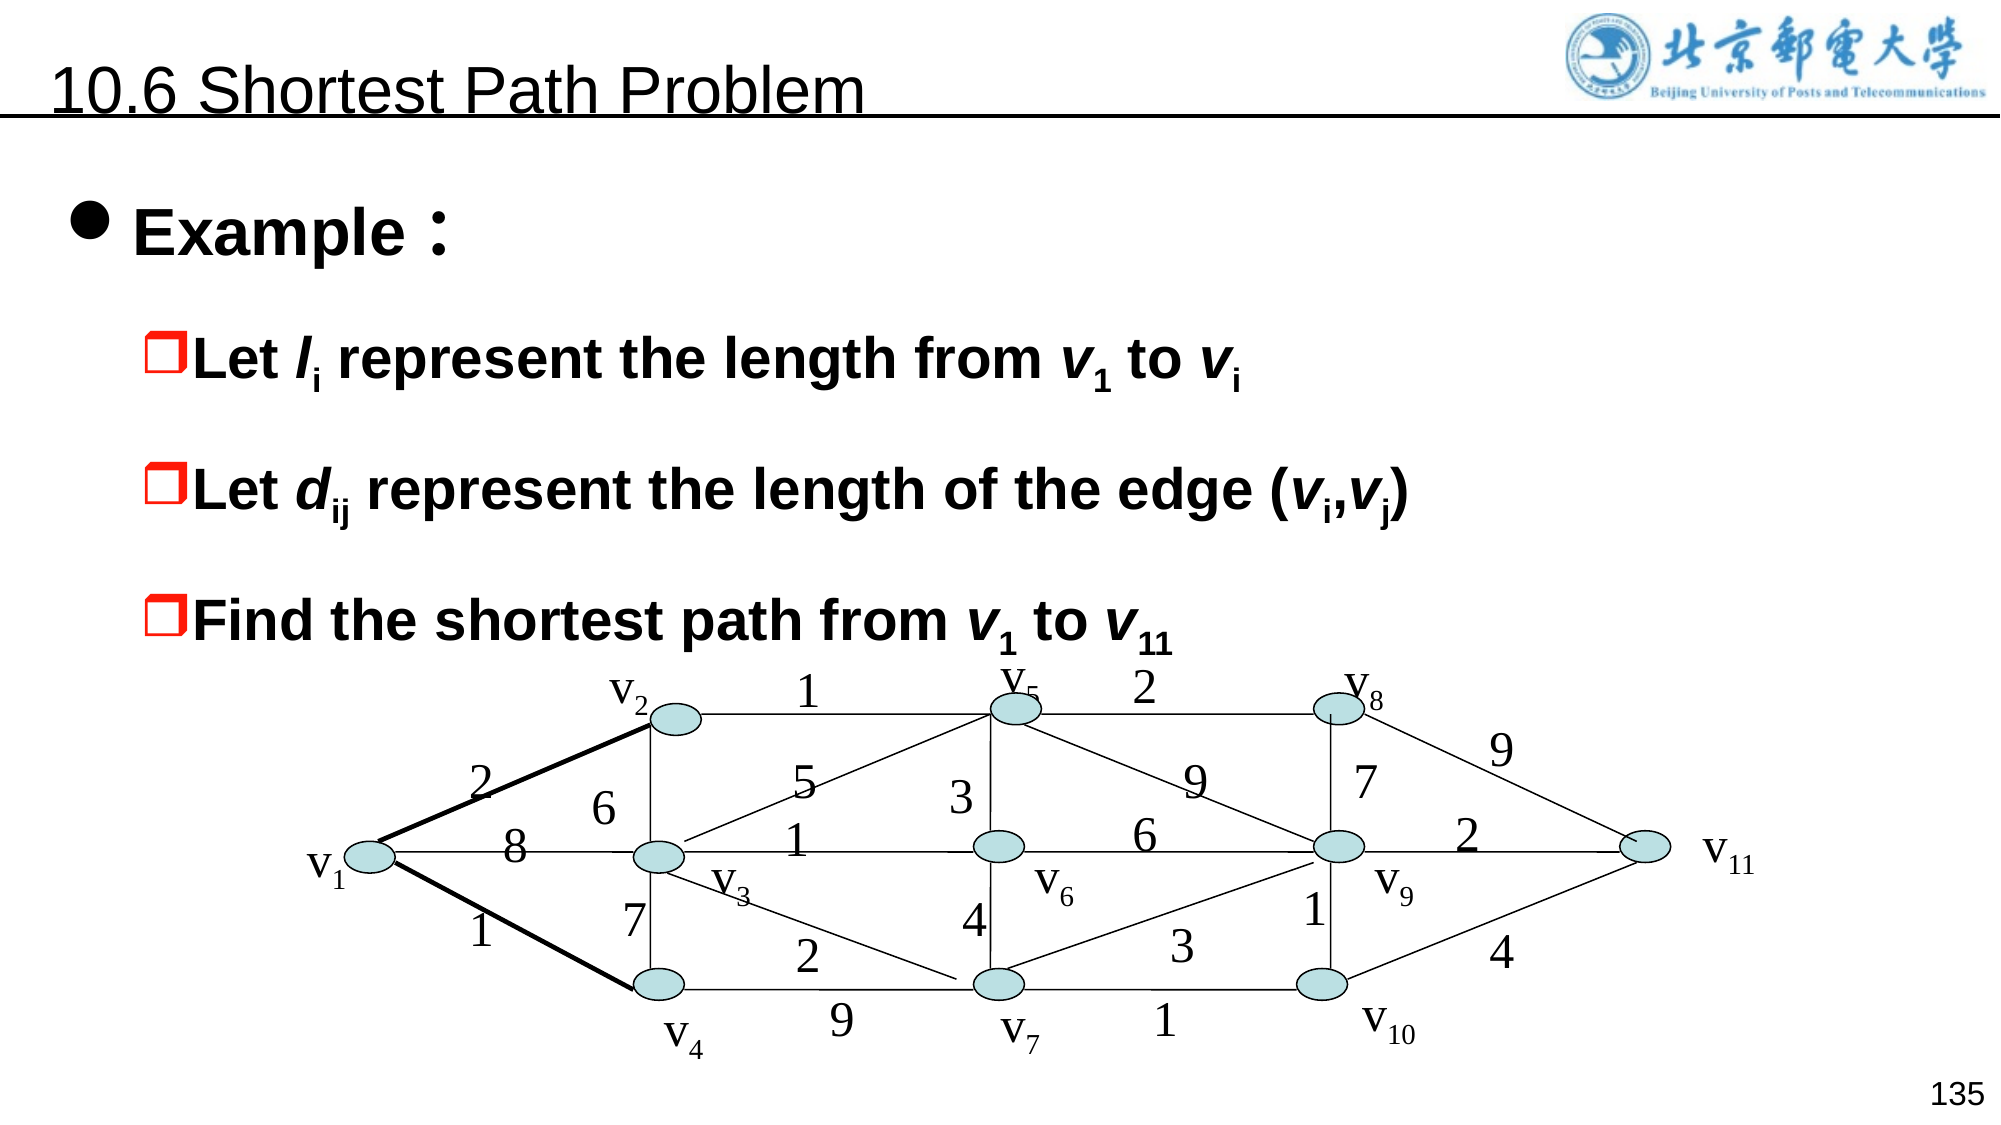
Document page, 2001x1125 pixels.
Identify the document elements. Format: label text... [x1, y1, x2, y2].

text_box Example： Let li represent the length from v1 to vi Let dij represent the length of the edge (vi,vj) Find the shortest path from v1 to v11 [51, 181, 1949, 924]
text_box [275, 634, 1792, 1065]
text_box 10.6 Shortest Path Problem [34, 0, 1849, 135]
picture [1849, 13, 1988, 101]
